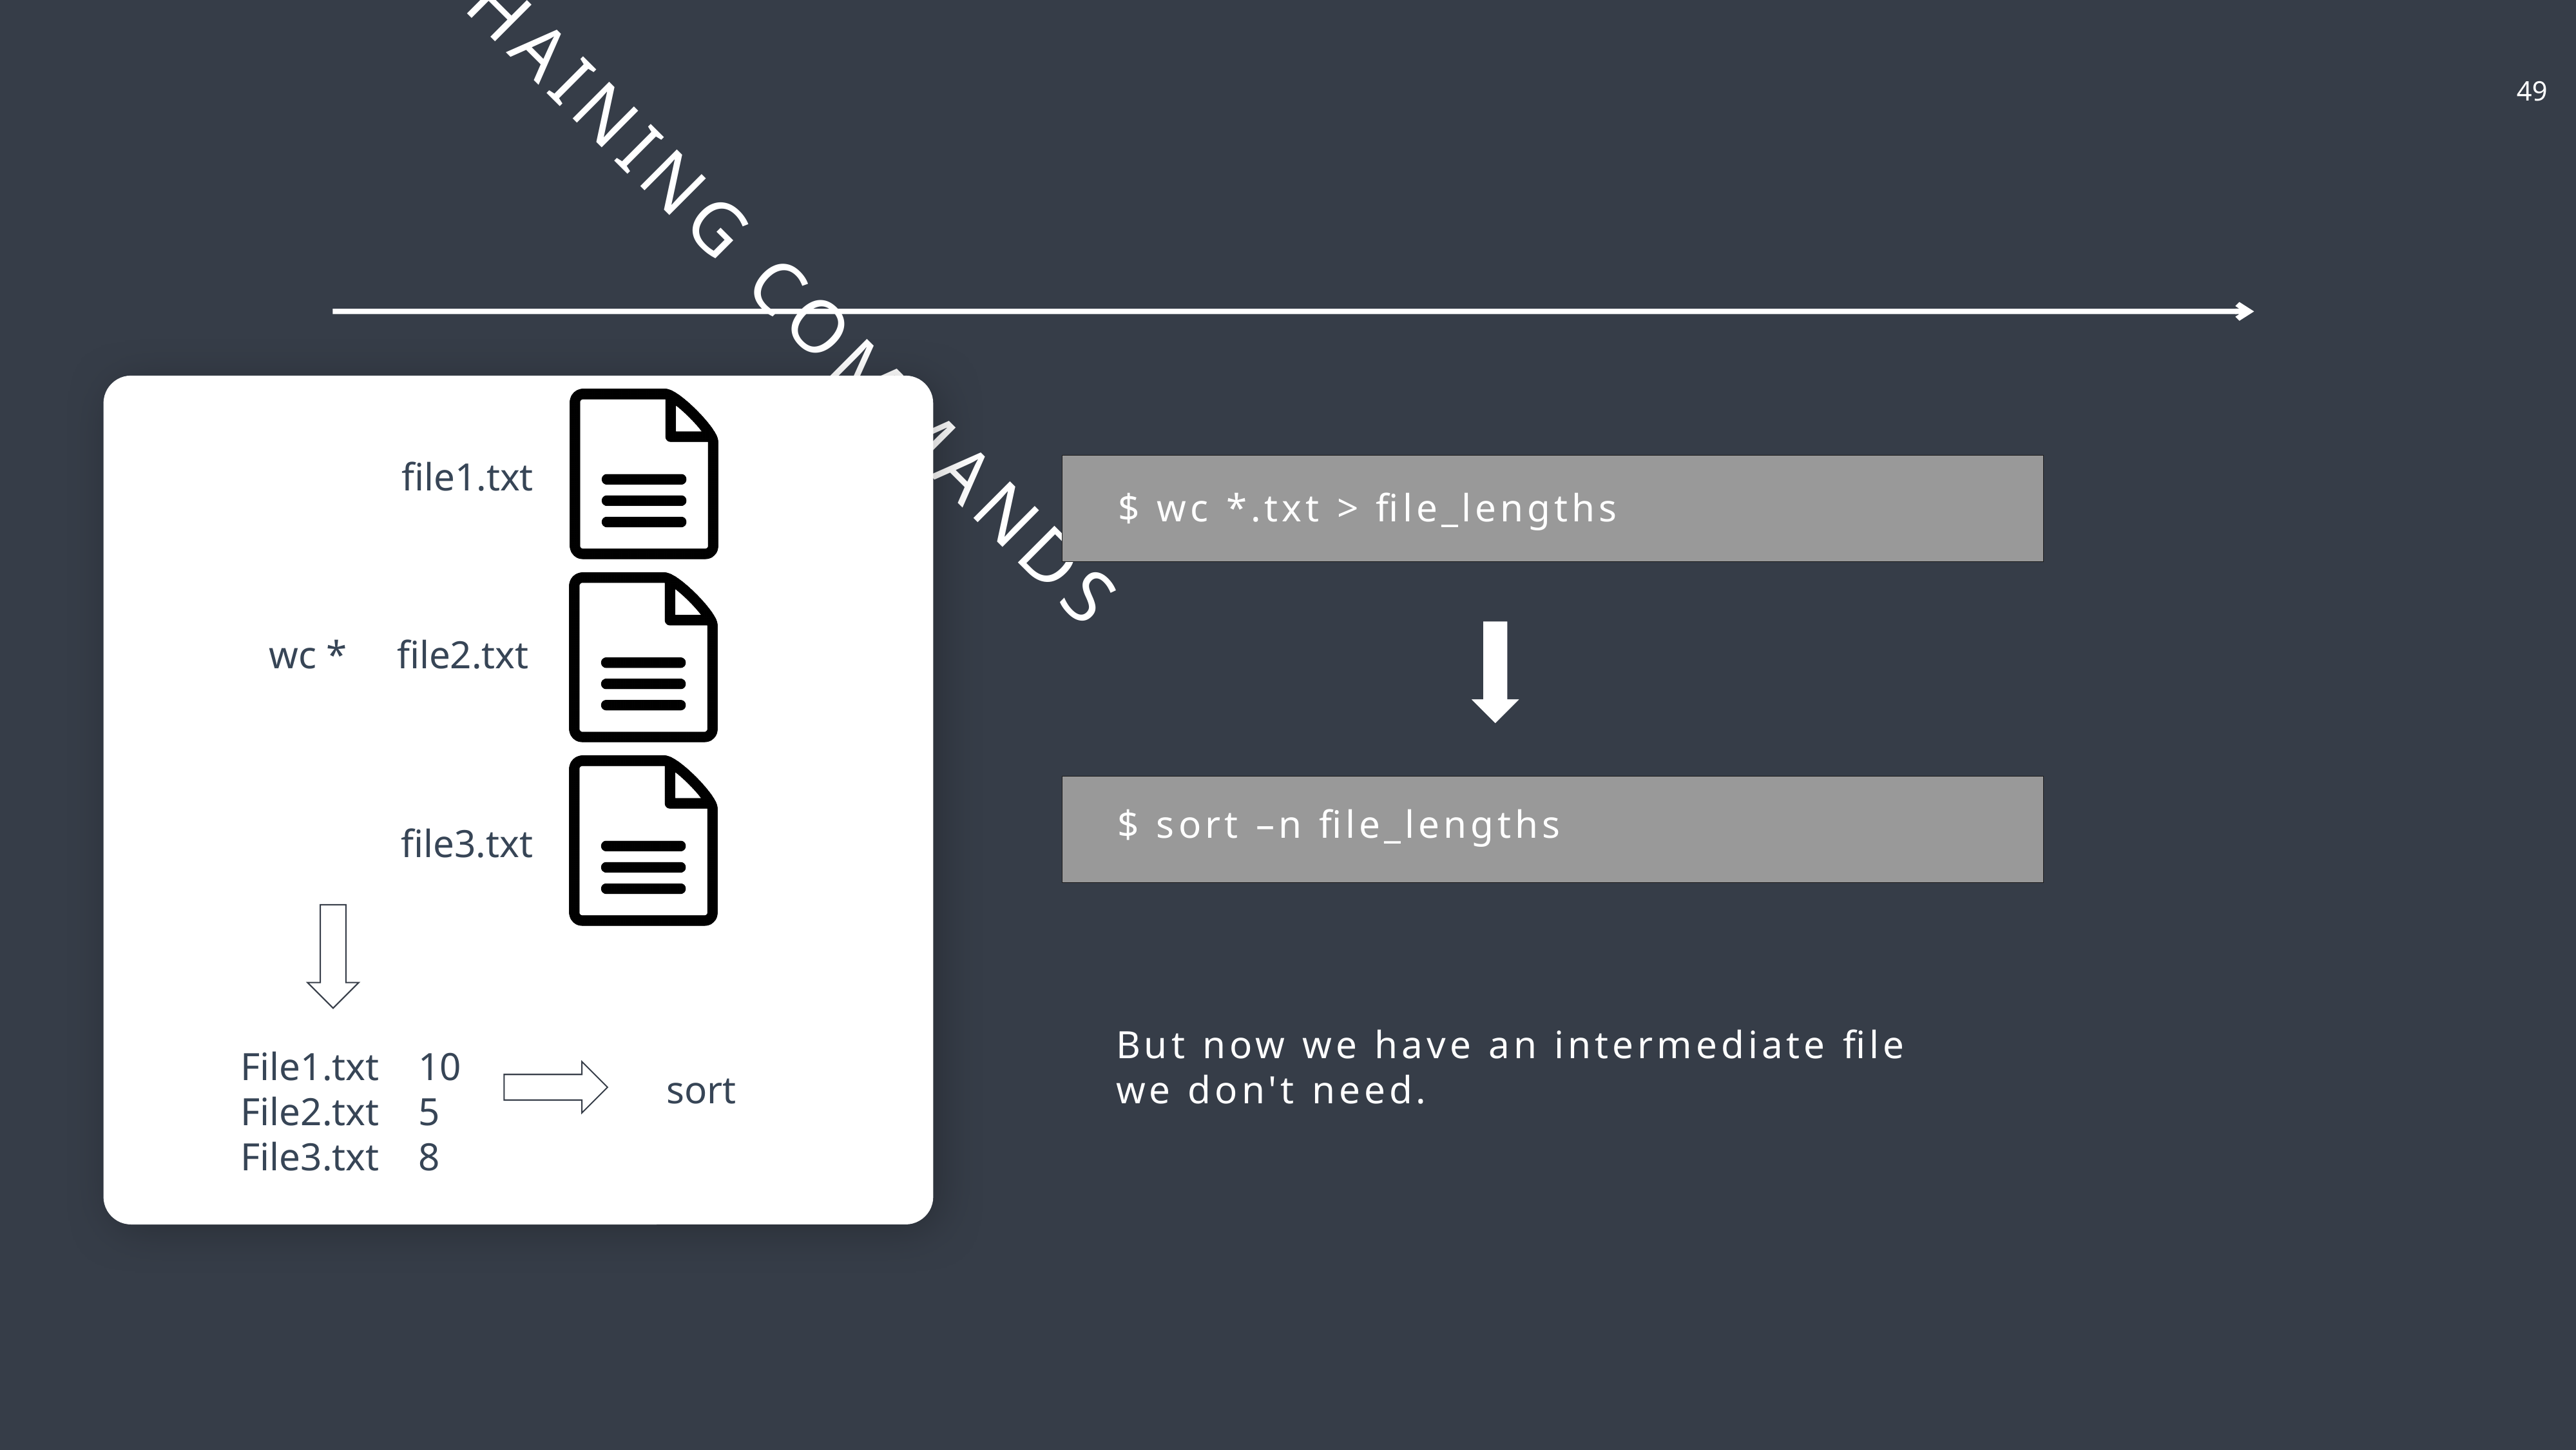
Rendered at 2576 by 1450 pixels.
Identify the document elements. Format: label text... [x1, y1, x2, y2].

text_box file1.txt [387, 458, 540, 494]
text_box File1.txt 10 File2.txt 5 File3.txt 8 [226, 1023, 528, 1197]
text_box $ sort –n file_lengths [1108, 795, 1959, 936]
picture [569, 572, 718, 742]
text_box file3.txt [386, 824, 555, 861]
slide_number 49 [2505, 64, 2559, 117]
text_box sort [651, 1054, 851, 1123]
picture [569, 755, 718, 926]
text_box [1062, 455, 2044, 562]
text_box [668, 899, 788, 1041]
text_box file2.txt [453, 641, 555, 666]
text_box [1062, 776, 2044, 883]
text_box [103, 375, 934, 1225]
text_box But now we have an intermediate file we don't need. [1106, 1016, 1957, 1157]
picture [570, 389, 718, 559]
text_box [307, 904, 359, 1009]
text_box [1469, 621, 1521, 724]
text_box $ wc *.txt > file_lengths [1108, 479, 1959, 620]
text_box [504, 1061, 608, 1113]
text_box wc * [254, 619, 453, 688]
